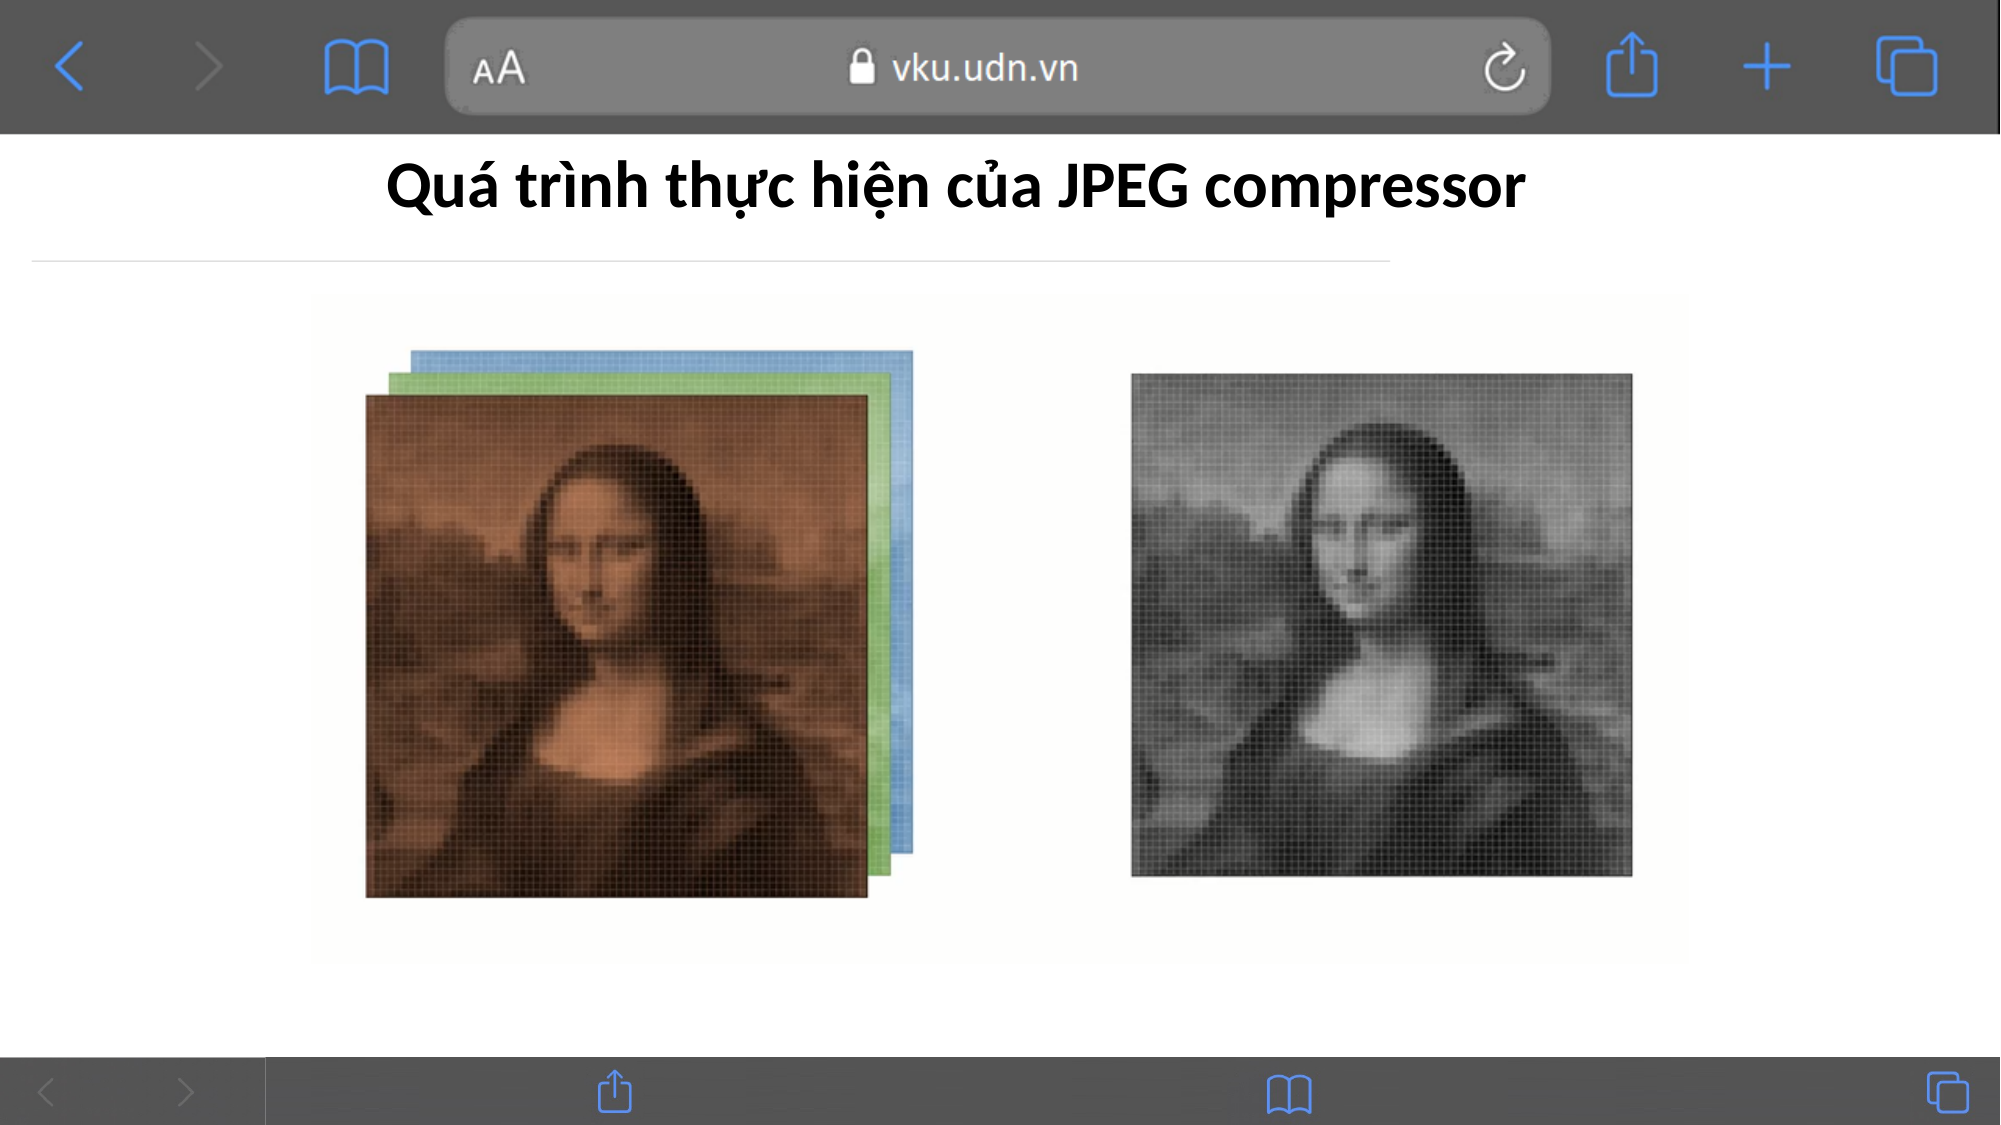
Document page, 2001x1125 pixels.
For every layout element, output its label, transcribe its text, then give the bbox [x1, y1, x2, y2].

text_box Quá trình thực hiện của JPEG compressor [371, 136, 2000, 229]
picture [0, 1057, 2000, 1125]
picture [0, 0, 2000, 136]
picture [311, 294, 1689, 964]
picture [0, 242, 1414, 273]
